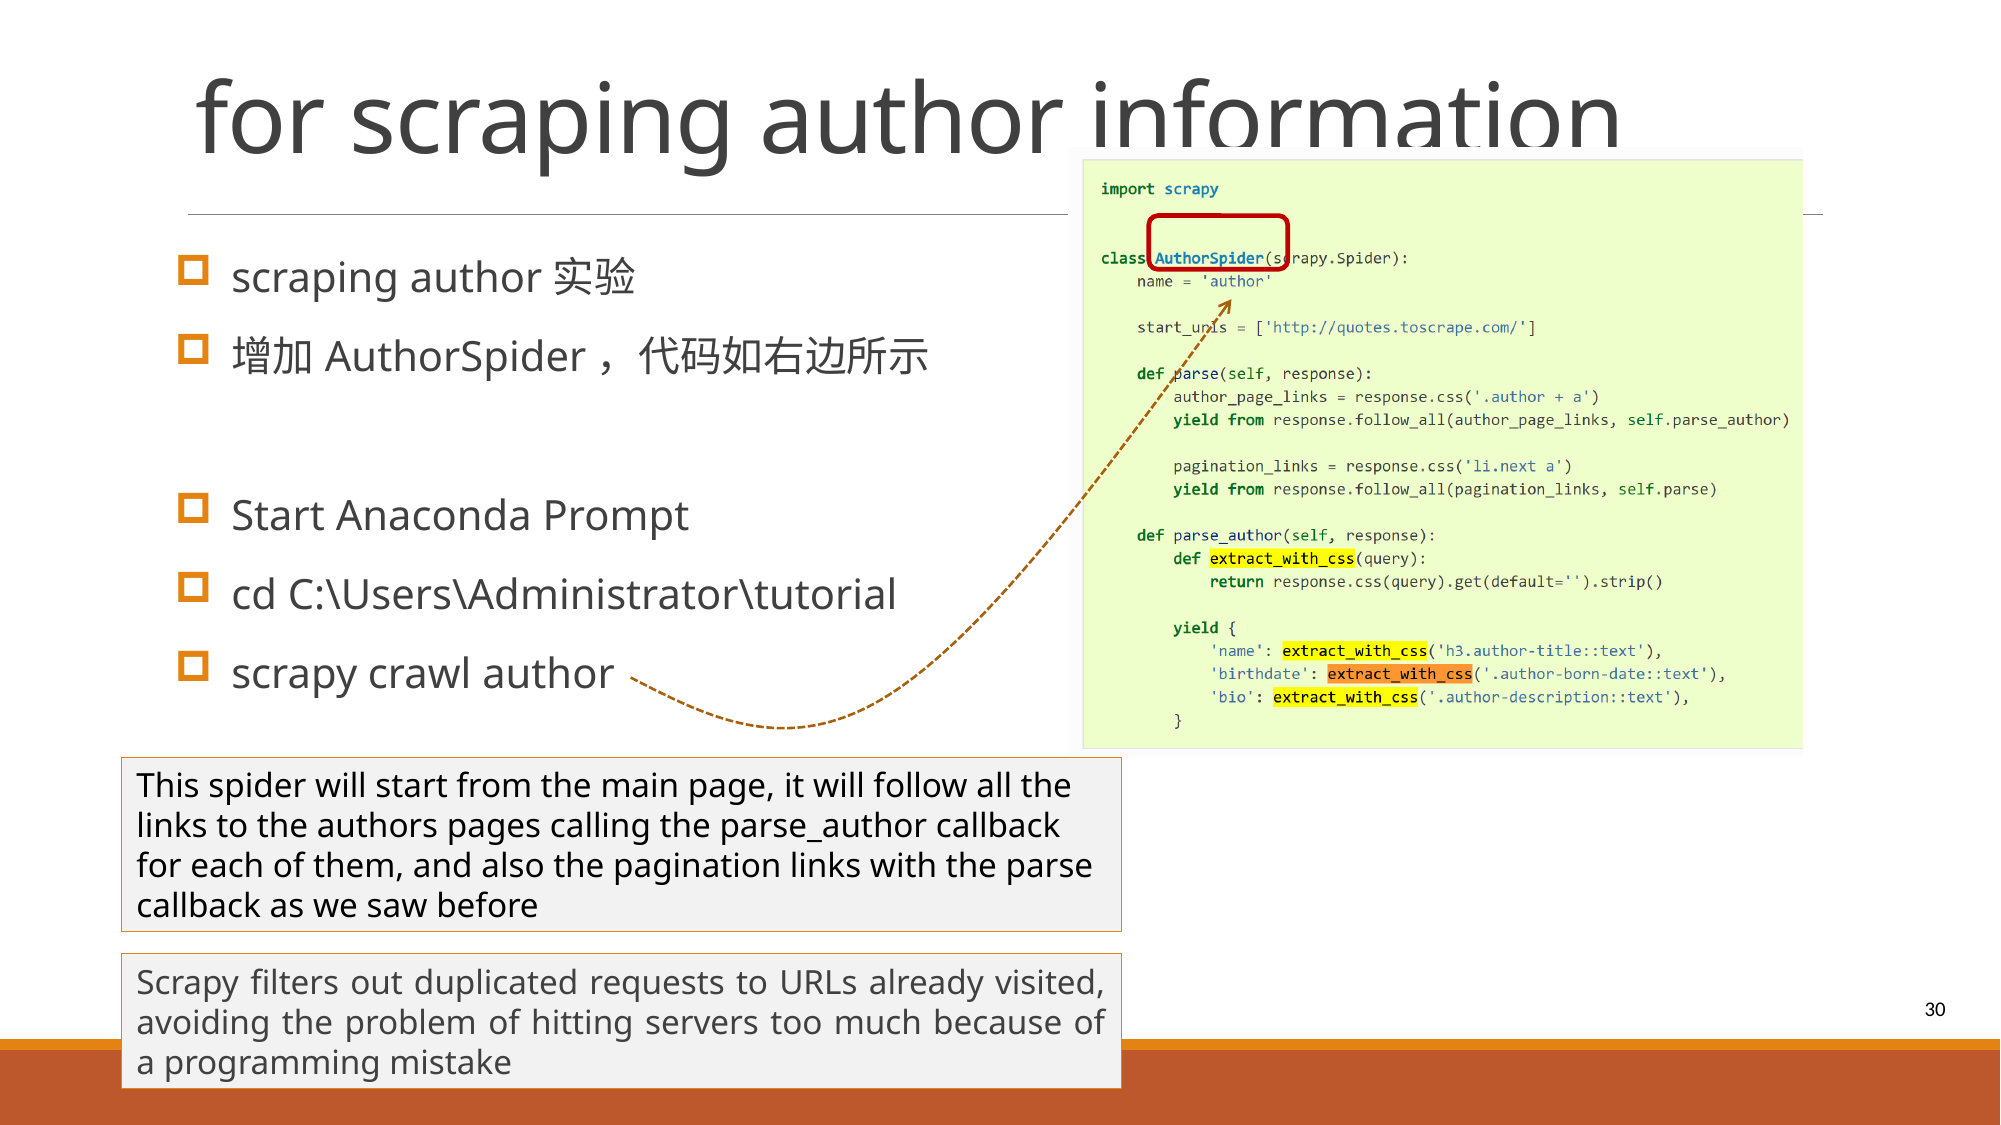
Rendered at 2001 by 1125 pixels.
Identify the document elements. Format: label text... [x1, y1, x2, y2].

list scraping author实验 增加AuthorSpider，代码如右边所示 Start Anaconda Prompt cd C:\Users\Administrator\tutorial scrapy crawl author [174, 243, 1825, 1022]
picture [1067, 147, 1803, 757]
text_box [630, 404, 1064, 730]
title for scraping author information [180, 47, 1830, 181]
text_box This spider will start from the main page, it will follow all the links to the authors pages calling the parse_author callback for each of them, and also the pagination links with the parse callback as we saw before [121, 757, 1122, 932]
text_box Scrapy filters out duplicated requests to URLs already visited, avoiding the problem of hitting servers too much because of a programming mistake [121, 953, 1122, 1089]
